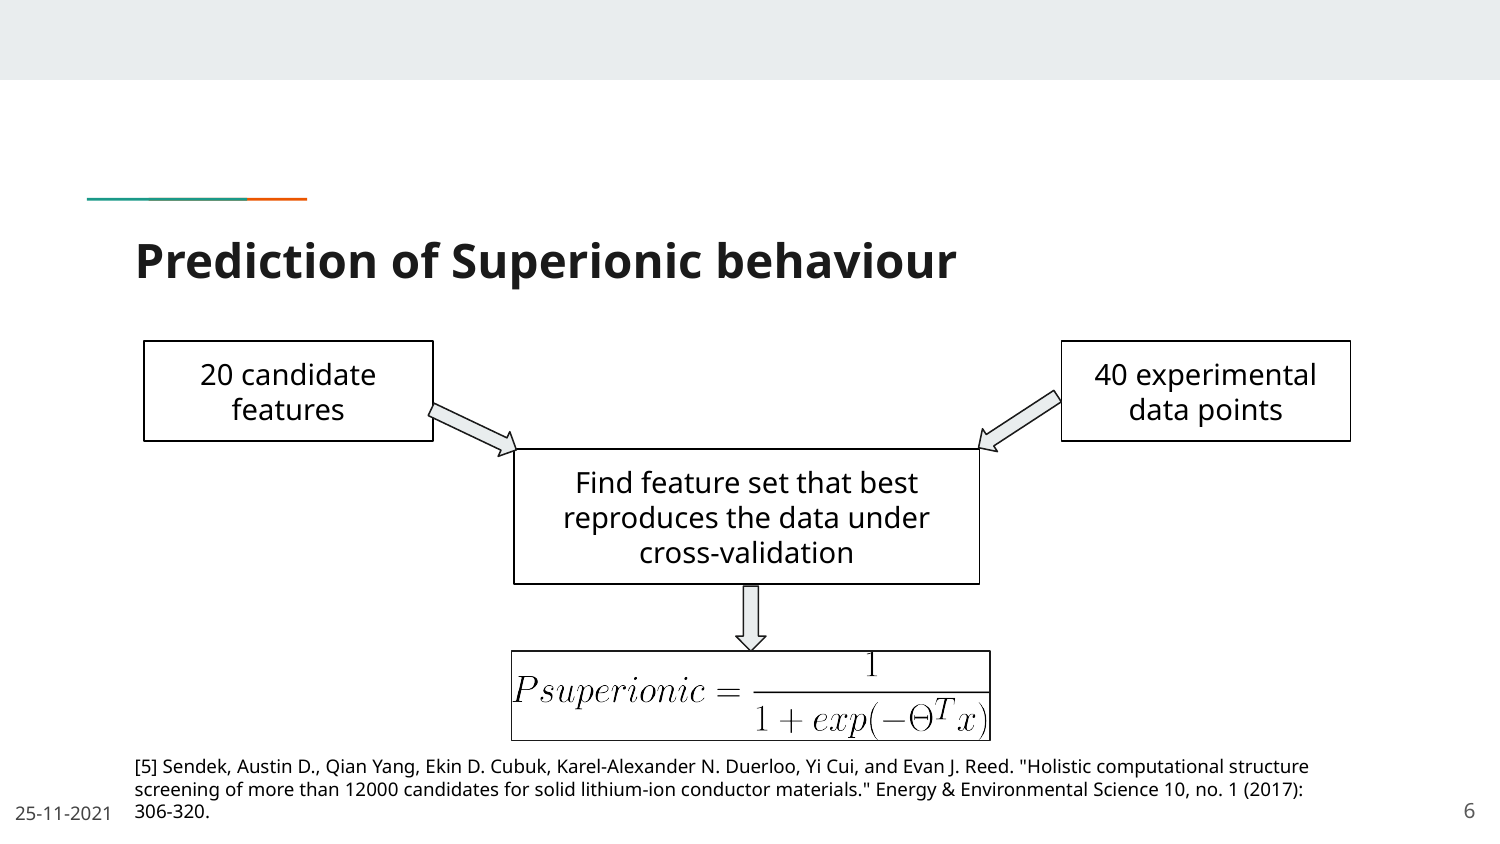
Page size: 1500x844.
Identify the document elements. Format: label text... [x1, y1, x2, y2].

text_box [5] Sendek, Austin D., Qian Yang, Ekin D. Cubuk, Karel-Alexander N. Duerloo, Yi Cui, and Evan J. Reed. "Holistic computational structure screening of more than 12000 candidates for solid lithium-ion conductor materials." Energy & Environmental Science 10, no. 1 (2017): 306-320. [119, 739, 1340, 838]
text_box [428, 403, 517, 457]
text_box 25-11-2021 [0, 790, 247, 836]
title Prediction of Superionic behaviour [119, 216, 1381, 305]
text_box Find feature set that best reproduces the data under cross-validation [514, 449, 980, 584]
text_box 40 experimental data points [1061, 341, 1351, 442]
text_box 20 candidate features [143, 341, 433, 442]
slide_number ‹#› [1400, 779, 1491, 844]
picture [512, 651, 990, 740]
text_box [735, 586, 767, 650]
text_box [978, 390, 1062, 452]
